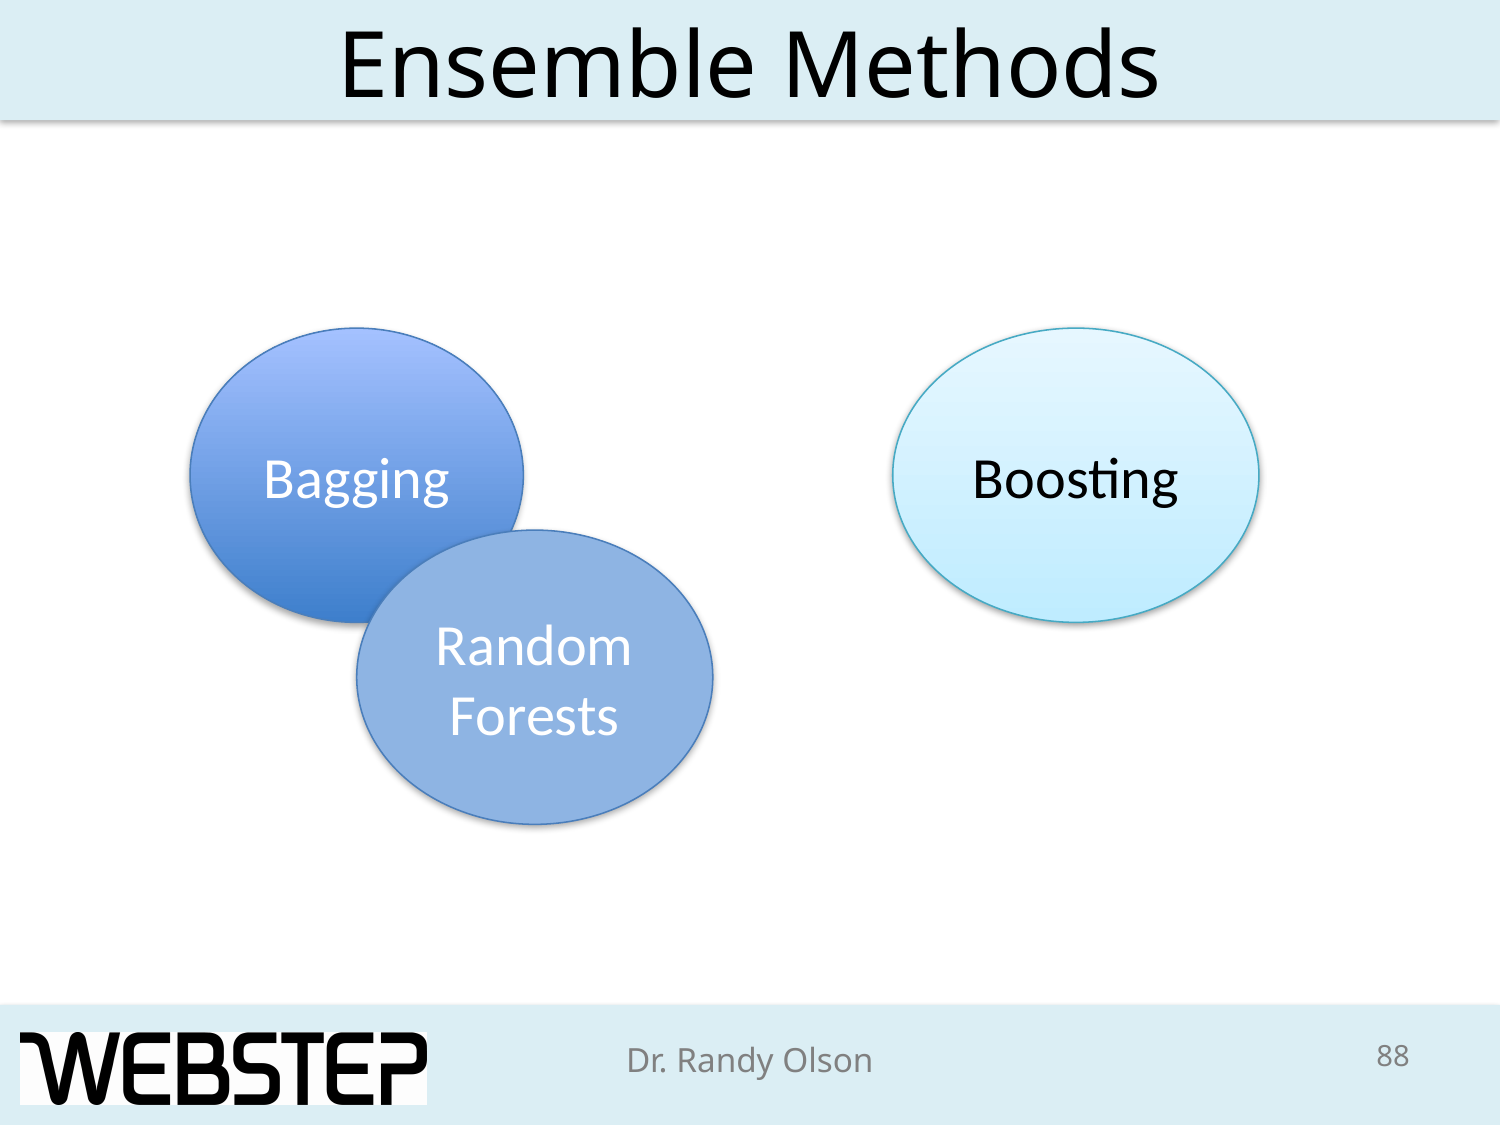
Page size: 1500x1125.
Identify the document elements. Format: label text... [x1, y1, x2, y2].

slide_number 88 [1310, 1026, 1425, 1088]
picture [20, 1032, 427, 1105]
text_box Boosting [891, 327, 1260, 624]
text_box Bagging [189, 327, 525, 624]
text_box Random Forests [355, 529, 714, 826]
title Ensemble Methods [75, 0, 1425, 155]
